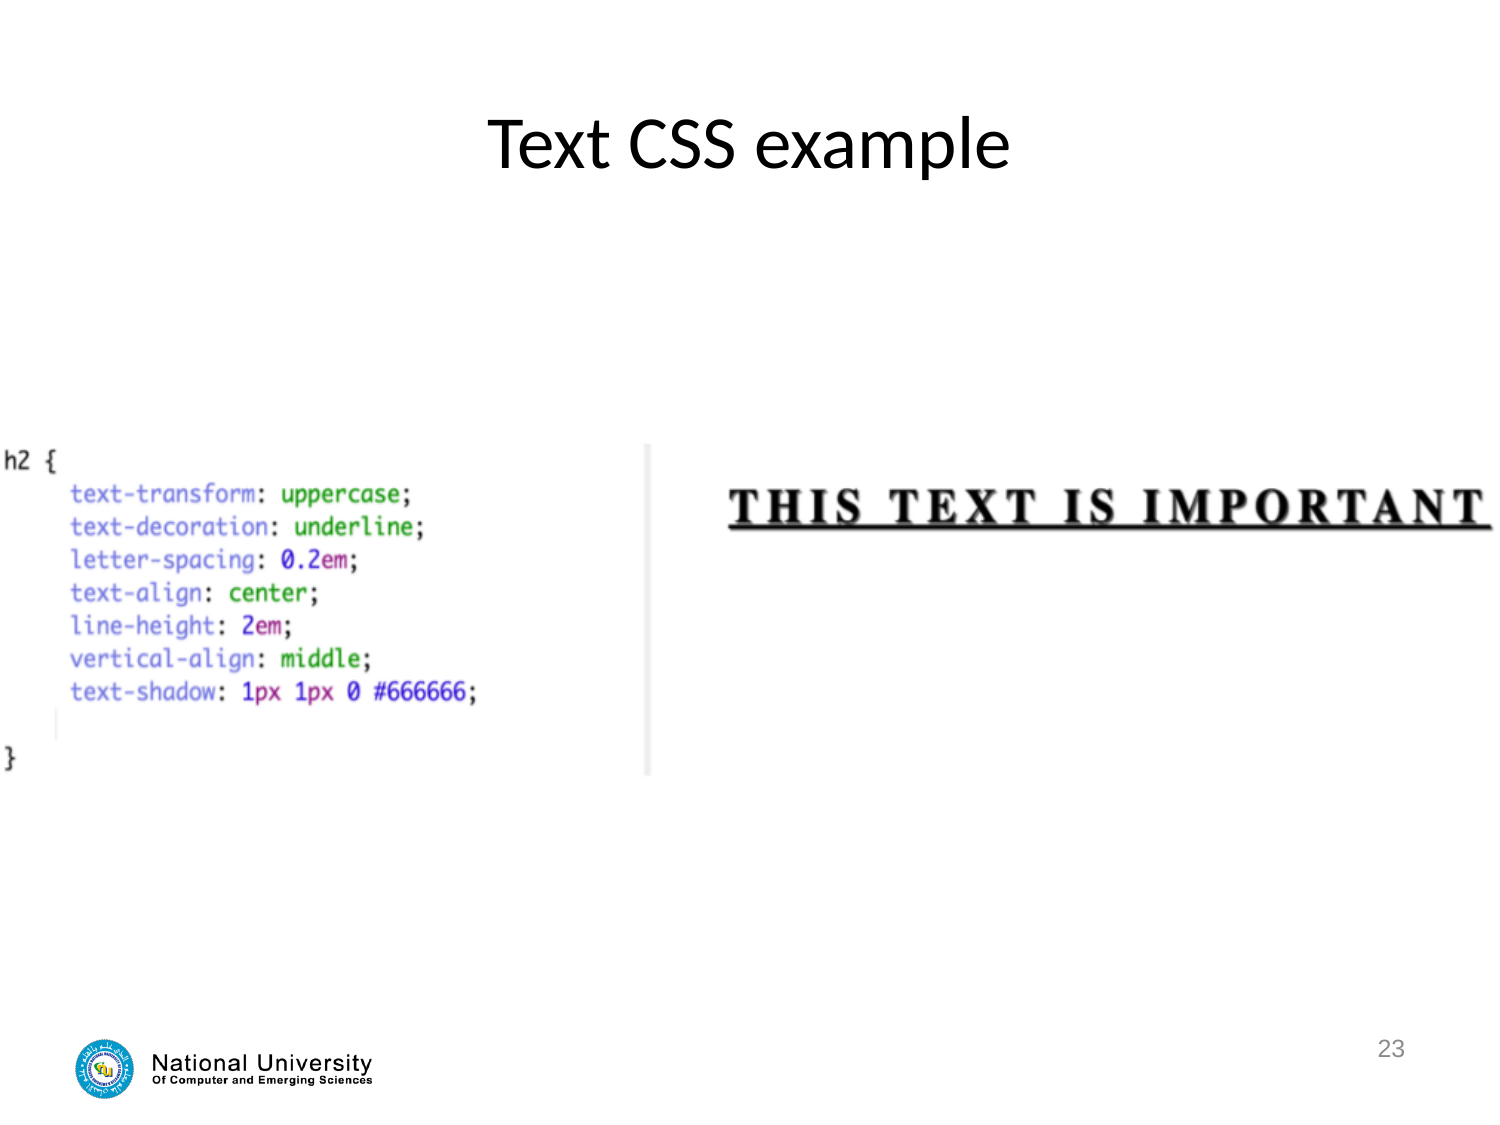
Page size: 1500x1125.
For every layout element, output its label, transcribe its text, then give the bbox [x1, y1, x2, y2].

title Text CSS example [75, 45, 1425, 233]
picture [111, 1039, 134, 1064]
picture [75, 1075, 100, 1099]
slide_number 23 [1362, 1025, 1450, 1100]
picture [87, 1052, 122, 1086]
picture [75, 1039, 98, 1065]
picture [151, 1034, 382, 1104]
picture [111, 1074, 134, 1099]
picture [0, 427, 1500, 782]
